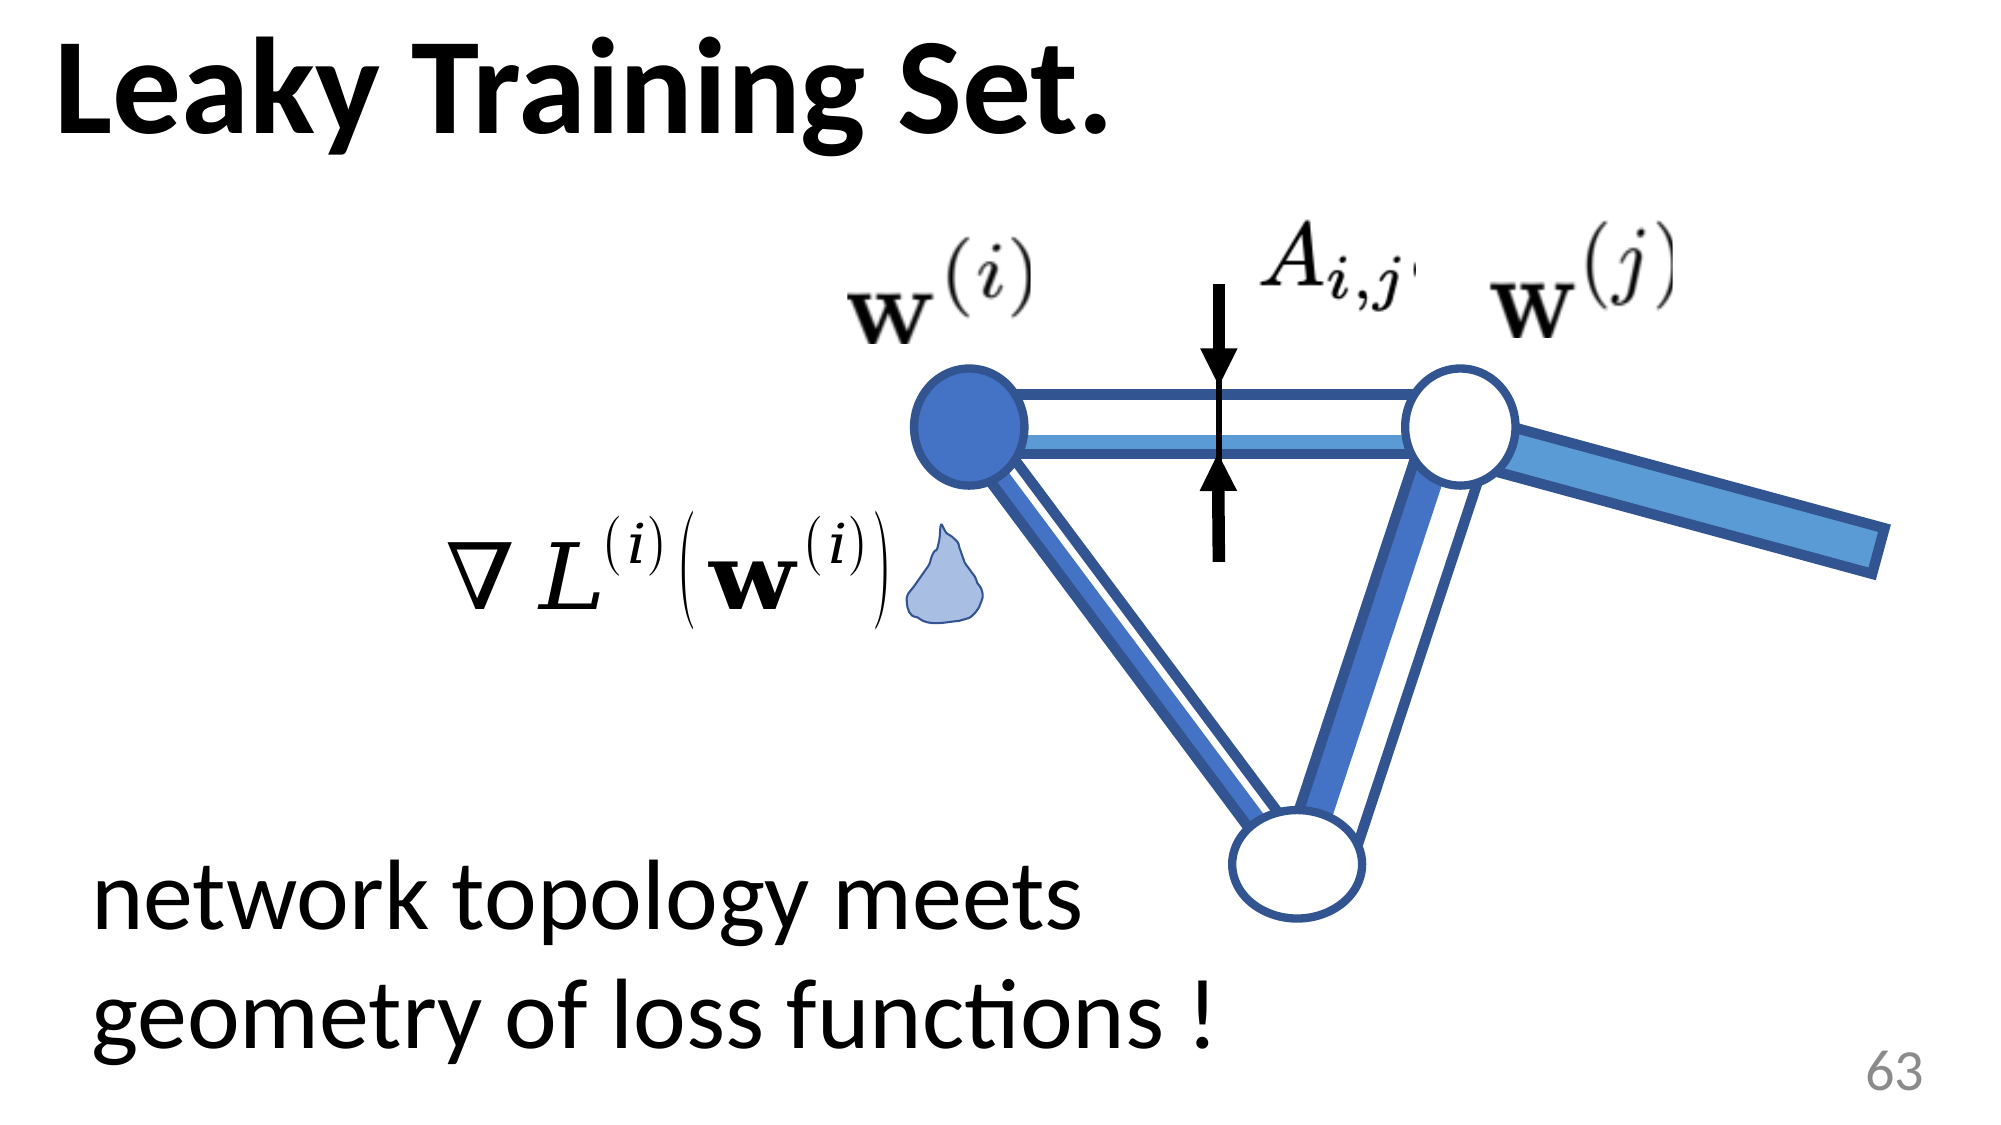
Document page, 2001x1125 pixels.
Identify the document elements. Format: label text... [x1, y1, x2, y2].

picture [847, 236, 1031, 344]
slide_number 63 [1489, 1037, 1940, 1098]
text_box [905, 523, 984, 607]
text_box [913, 367, 1019, 487]
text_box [858, 607, 1377, 641]
text_box [1410, 367, 1517, 487]
title Leaky Training Set. [39, 0, 1824, 185]
text_box [1256, 809, 1339, 821]
picture [1489, 220, 1673, 338]
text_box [989, 394, 1218, 455]
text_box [1640, 275, 1693, 715]
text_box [1219, 394, 1428, 455]
picture [1232, 207, 1416, 325]
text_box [1169, 612, 1608, 679]
text_box network topology meets geometry of loss functions ! [76, 821, 1406, 1077]
